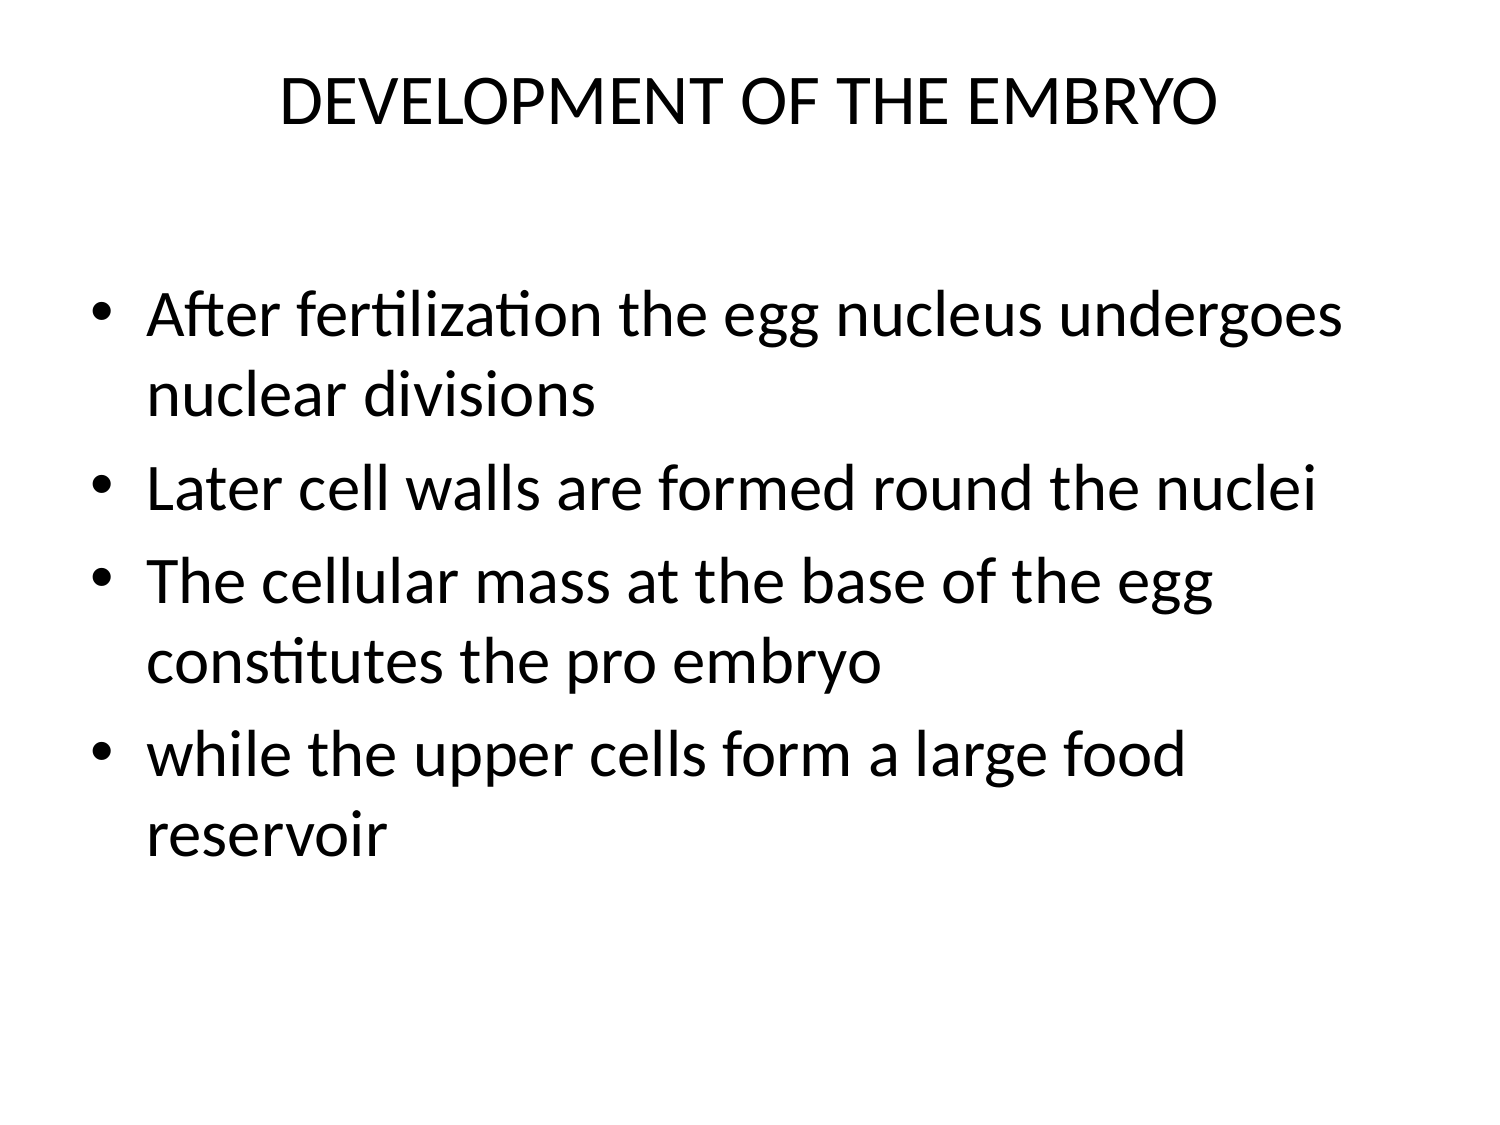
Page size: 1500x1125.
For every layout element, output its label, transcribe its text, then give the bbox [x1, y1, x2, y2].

title DEVELOPMENT OF THE EMBRYO [75, 45, 1425, 233]
list After fertilization the egg nucleus undergoes nuclear divisions Later cell walls are formed round the nuclei The cellular mass at the base of the egg constitutes the pro embryo while the upper cells form a large food reservoir [75, 262, 1425, 1005]
